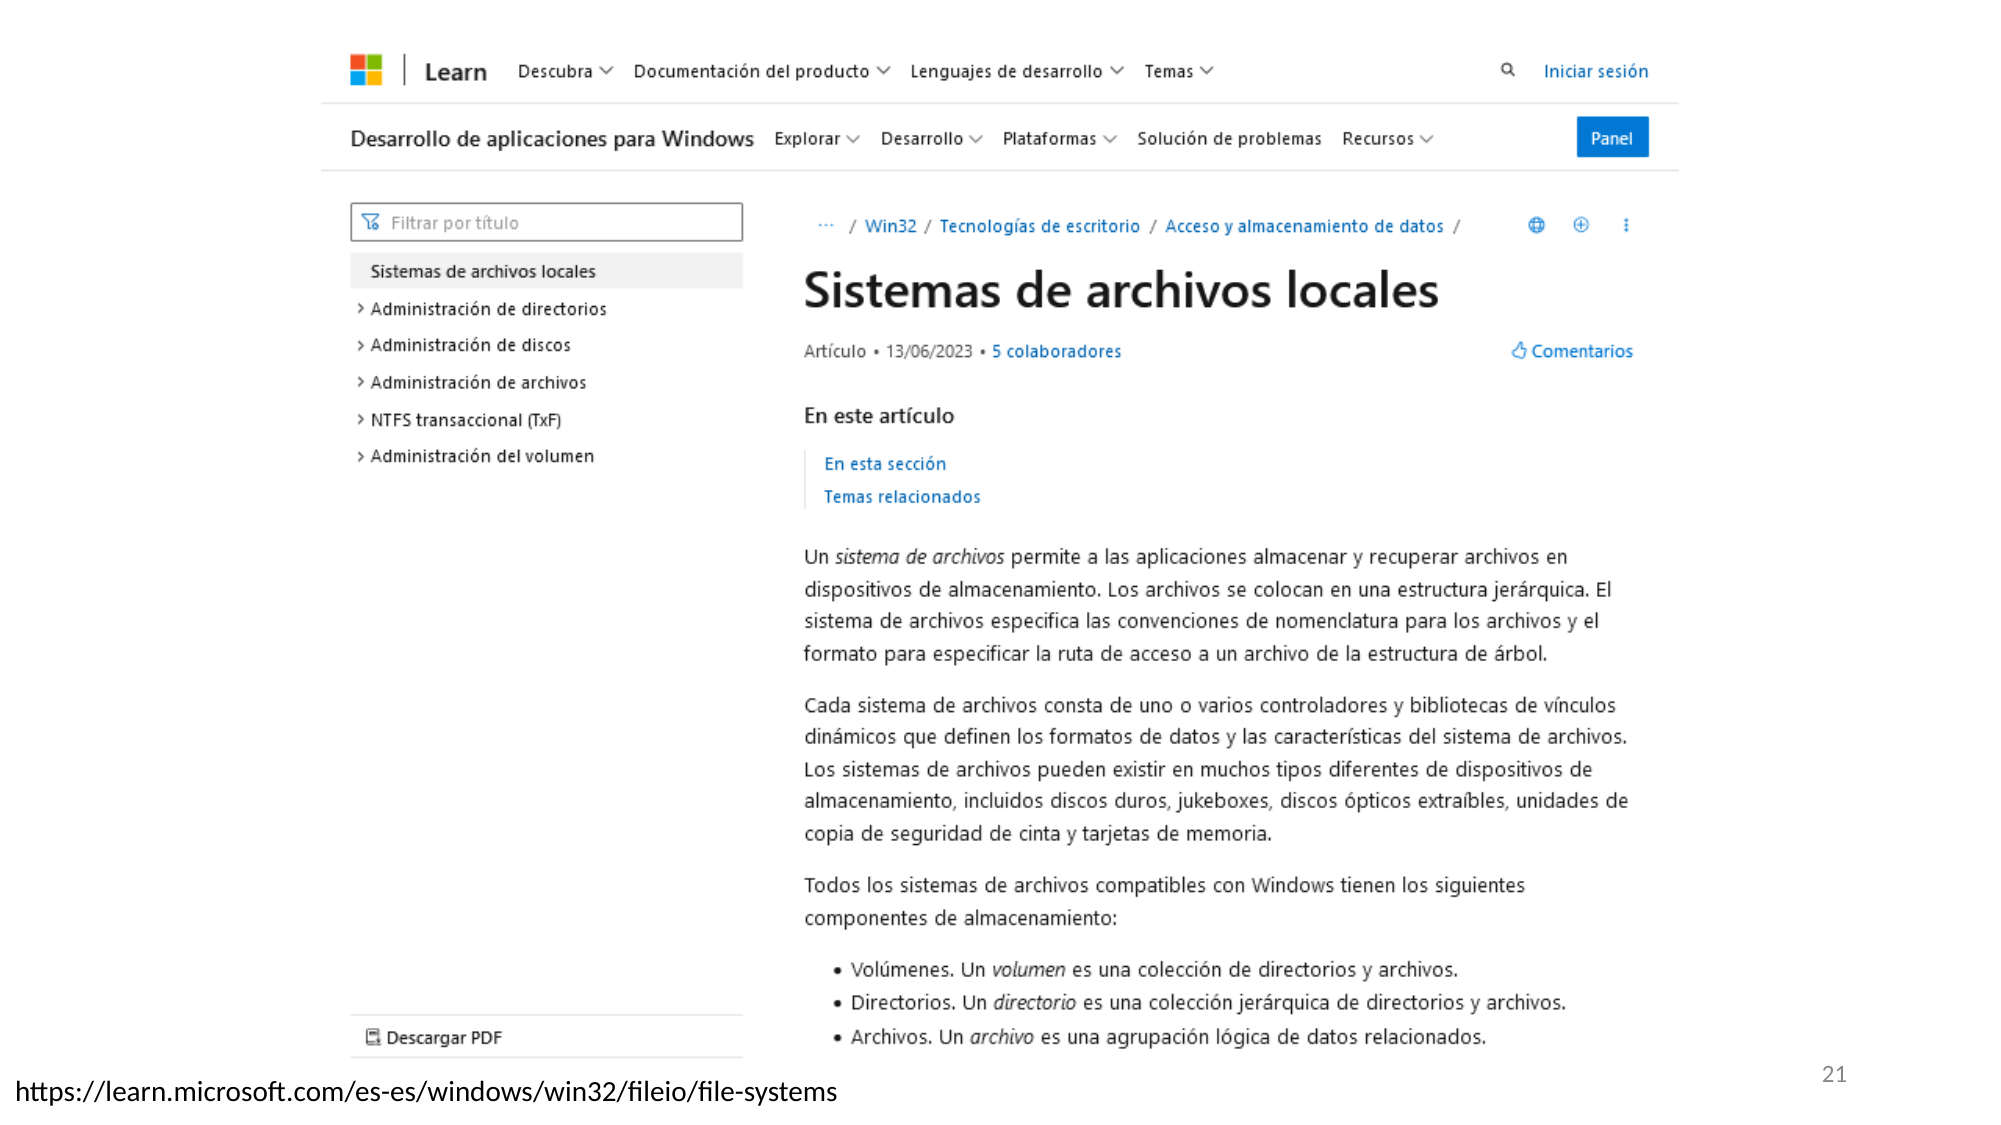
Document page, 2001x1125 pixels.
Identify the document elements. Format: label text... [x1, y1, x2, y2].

picture [321, 37, 1679, 1088]
text_box https://learn.microsoft.com/es-es/windows/win32/fileio/file-systems [0, 1064, 862, 1115]
slide_number ‹#› [1412, 1042, 1863, 1103]
